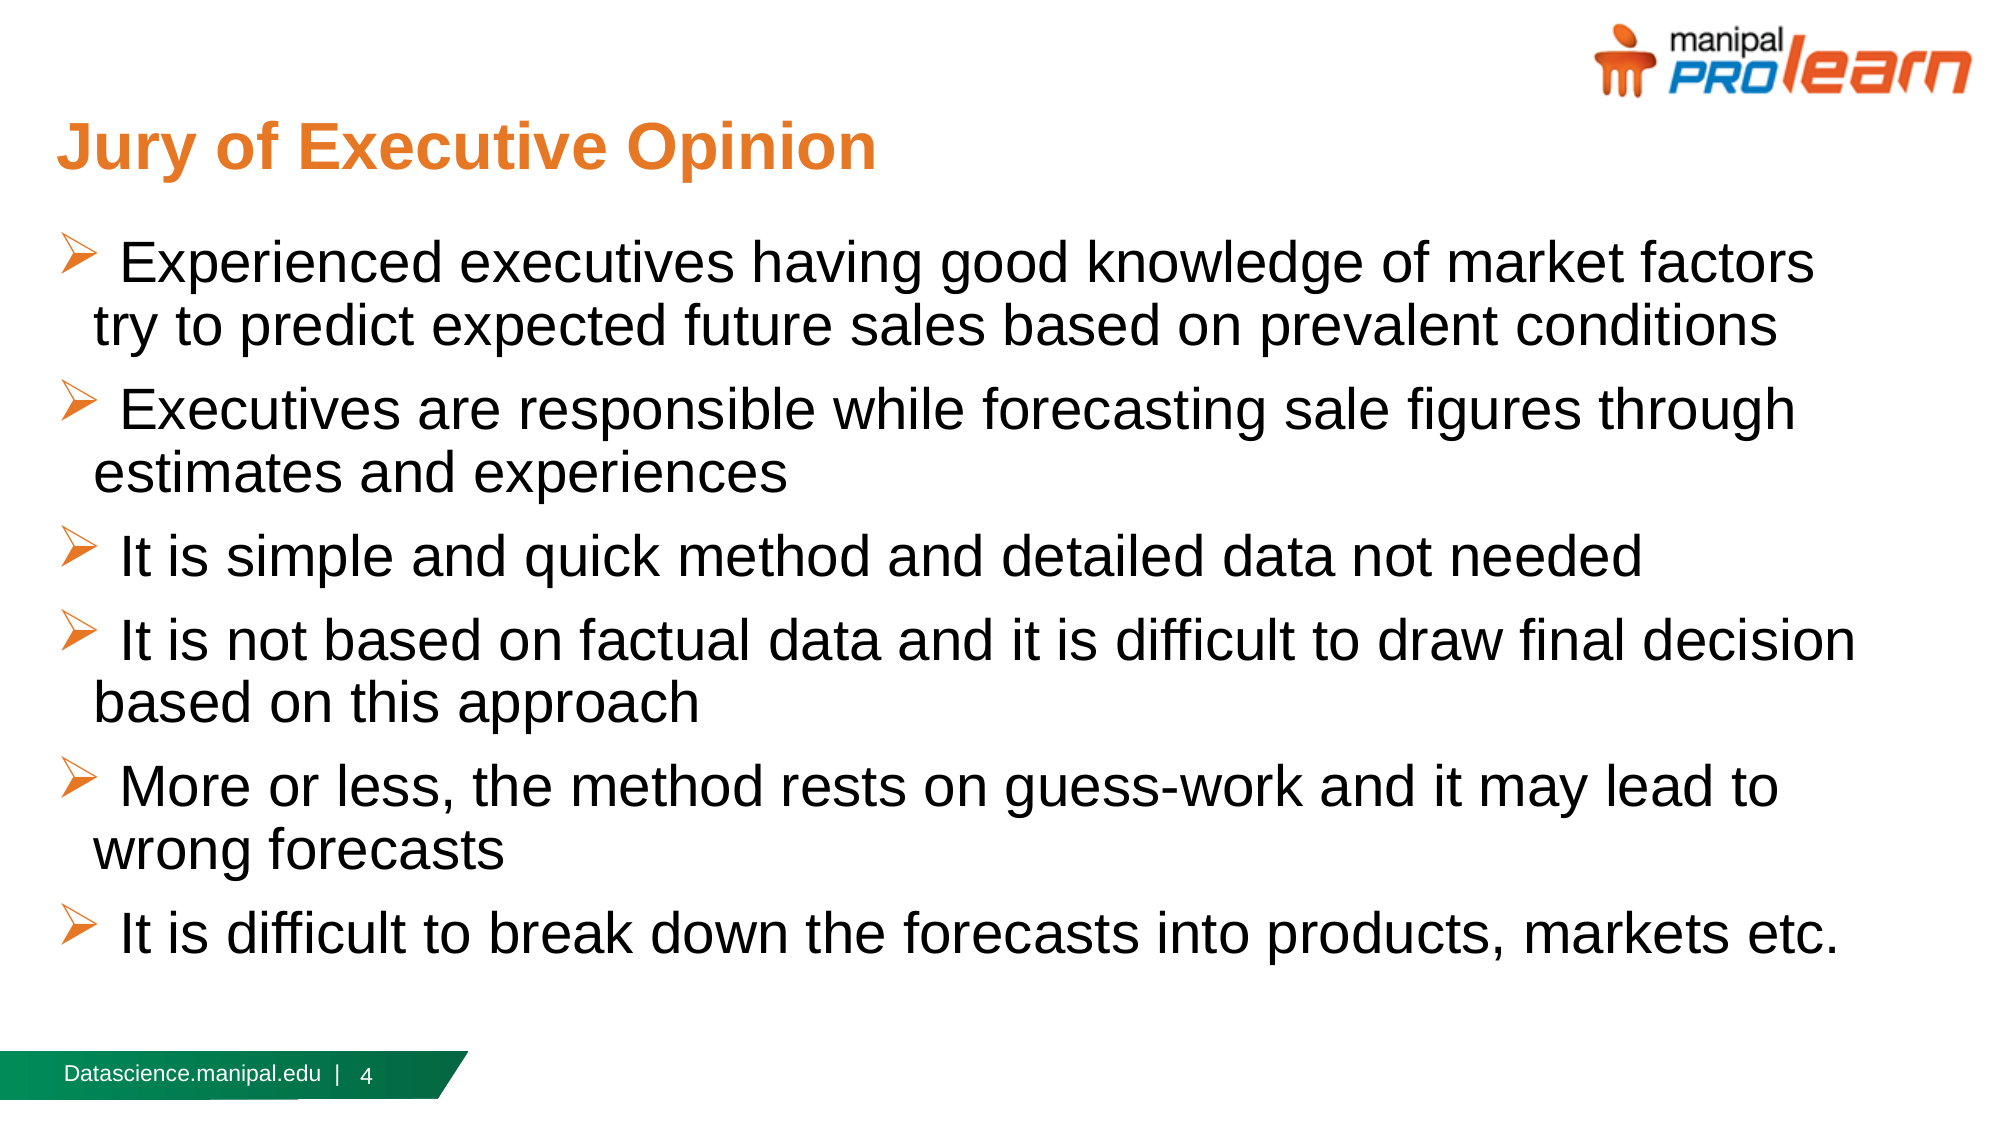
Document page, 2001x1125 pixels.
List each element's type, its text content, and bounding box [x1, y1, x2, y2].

list Experienced executives having good knowledge of market factors try to predict expected future sales based on prevalent conditions Executives are responsible while forecasting sale figures through estimates and experiences It is simple and quick method and detailed data not needed It is not based on factual data and it is difficult to draw final decision based on this approach More or less, the method rests on guess-work and it may lead to wrong forecasts It is difficult to break down the forecasts into products, markets etc. [41, 224, 1882, 993]
slide_number 4 [345, 1044, 467, 1105]
title Jury of Executive Opinion [41, 39, 1592, 224]
picture [1578, 18, 1984, 100]
